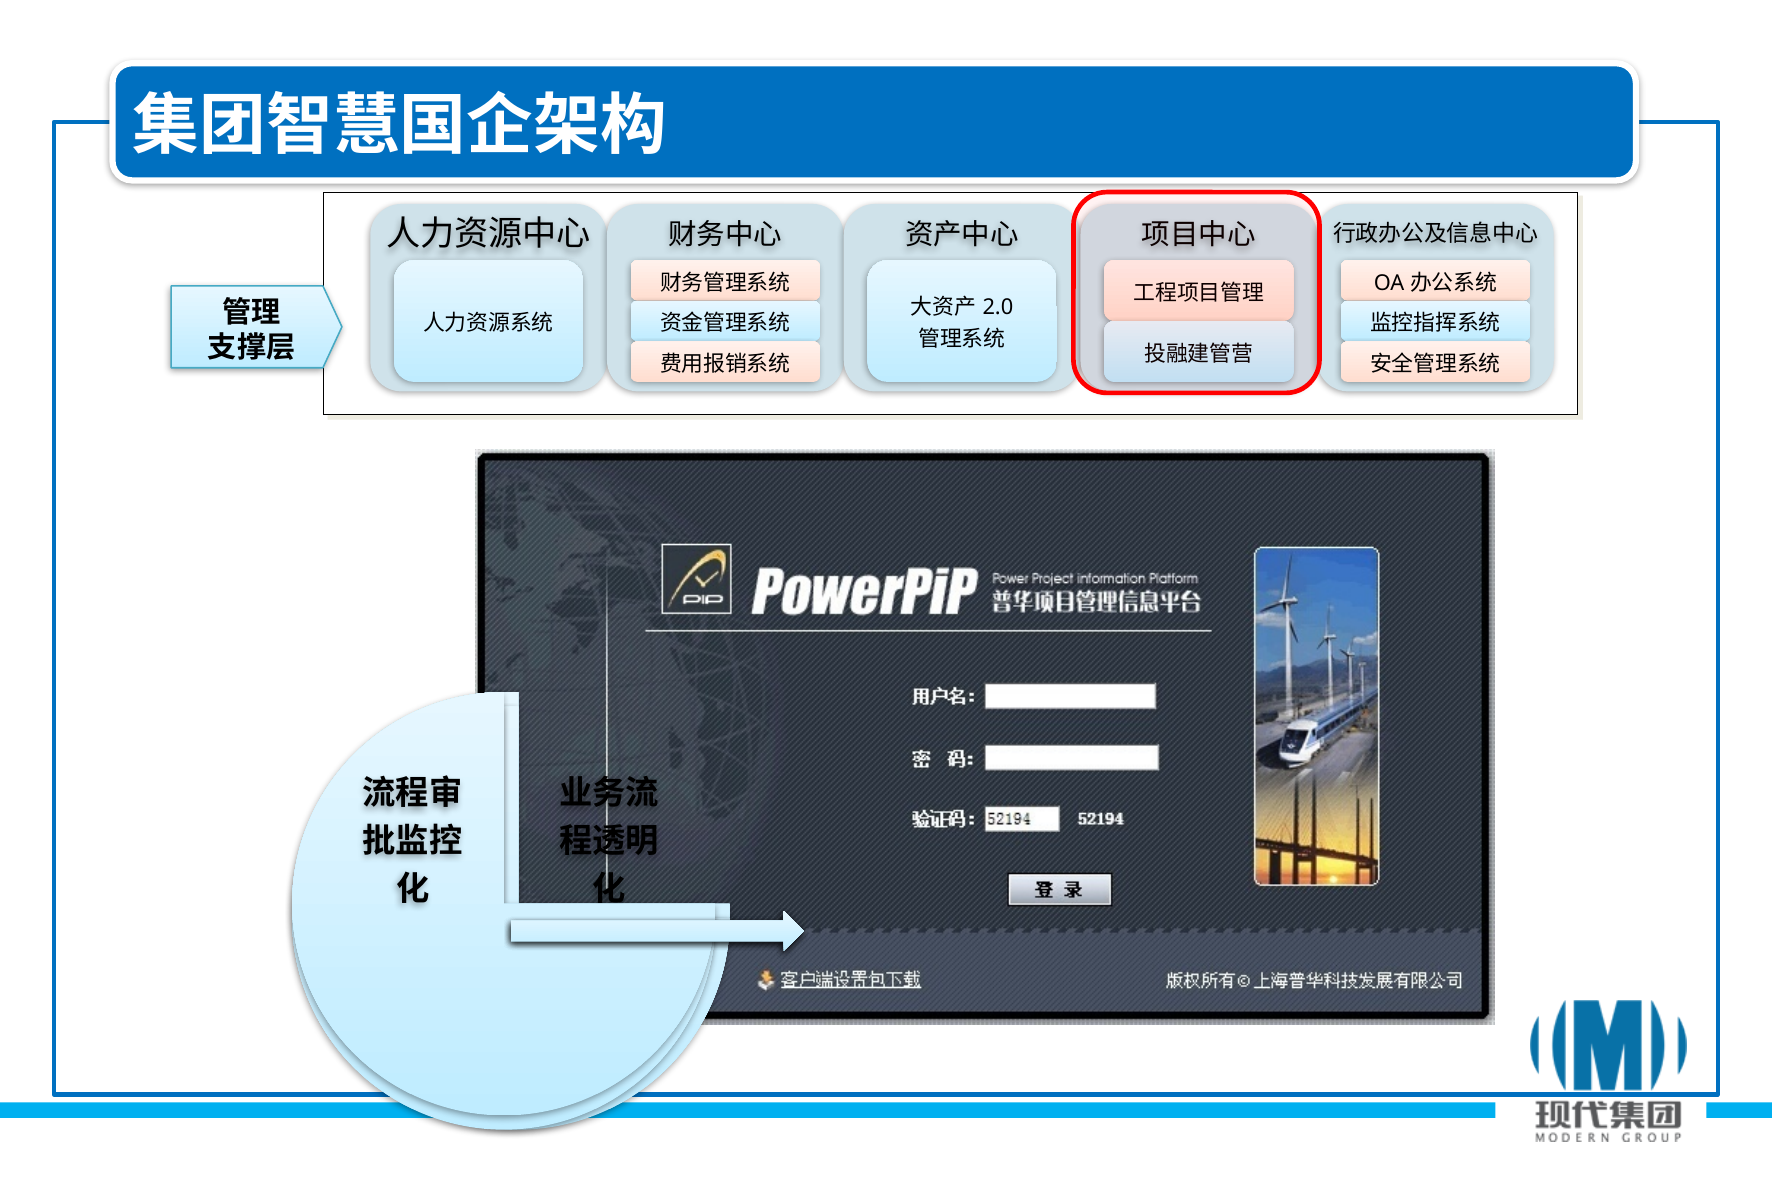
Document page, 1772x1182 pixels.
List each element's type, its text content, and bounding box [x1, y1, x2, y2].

text_box [1706, 1102, 1772, 1118]
text_box [52, 120, 1720, 1097]
text_box [0, 1102, 212, 1118]
text_box 集团智慧国企架构 [109, 60, 1640, 184]
text_box [810, 1102, 1496, 1118]
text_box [170, 191, 1578, 415]
picture [1530, 1000, 1687, 1142]
picture [475, 449, 1495, 1025]
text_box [217, 625, 805, 1130]
